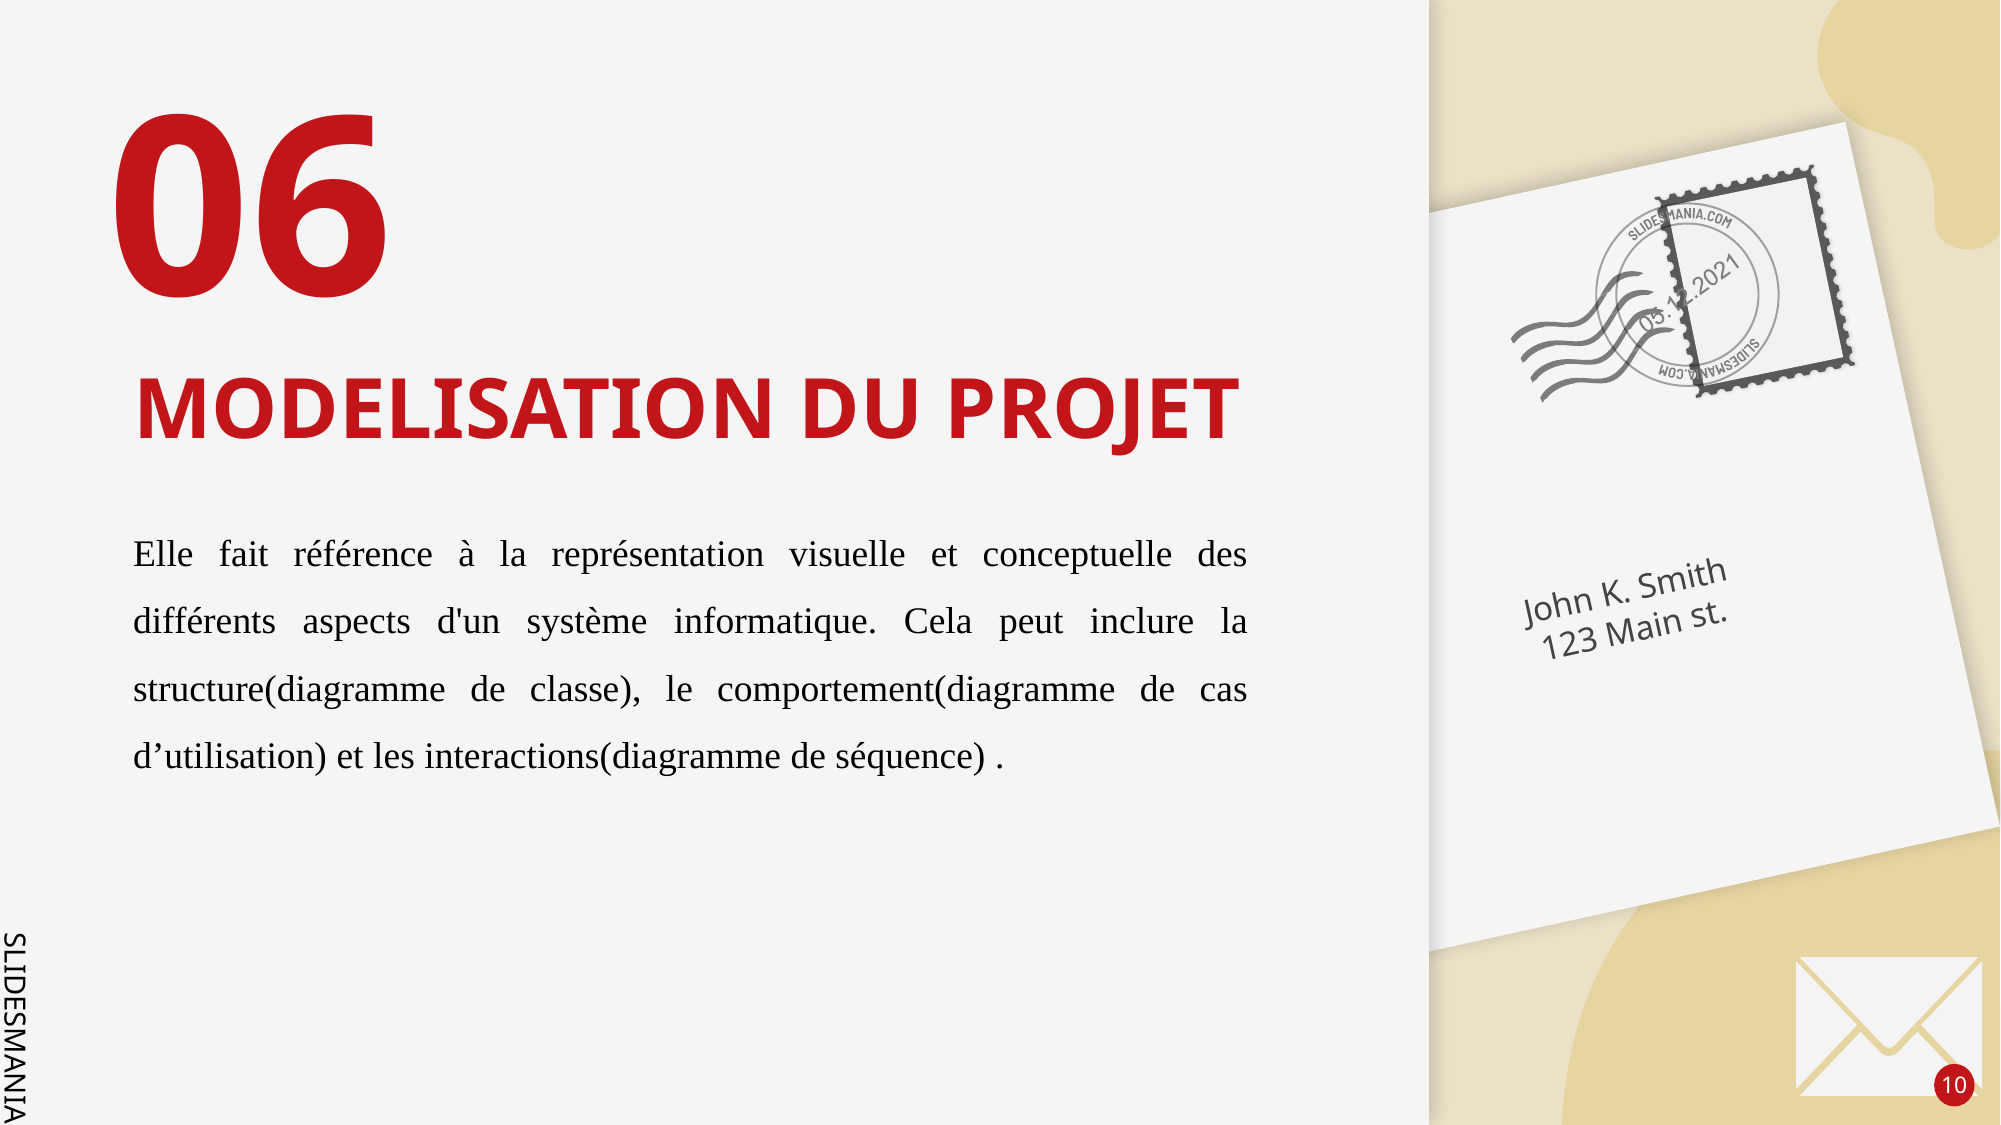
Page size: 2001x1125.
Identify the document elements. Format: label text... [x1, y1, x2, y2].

list Elle fait référence à la représentation visuelle et conceptuelle des différents aspects d'un système informatique. Cela peut inclure la structure(diagramme de classe), le comportement(diagramme de cas d’utilisation) et les interactions(diagramme de séquence) . [113, 486, 1270, 822]
title 06 [87, 64, 797, 327]
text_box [1795, 956, 2000, 1107]
title MODELISATION DU PROJET [113, 334, 1270, 461]
text_box John K. Smith 123 Main st. [1462, 520, 1796, 697]
